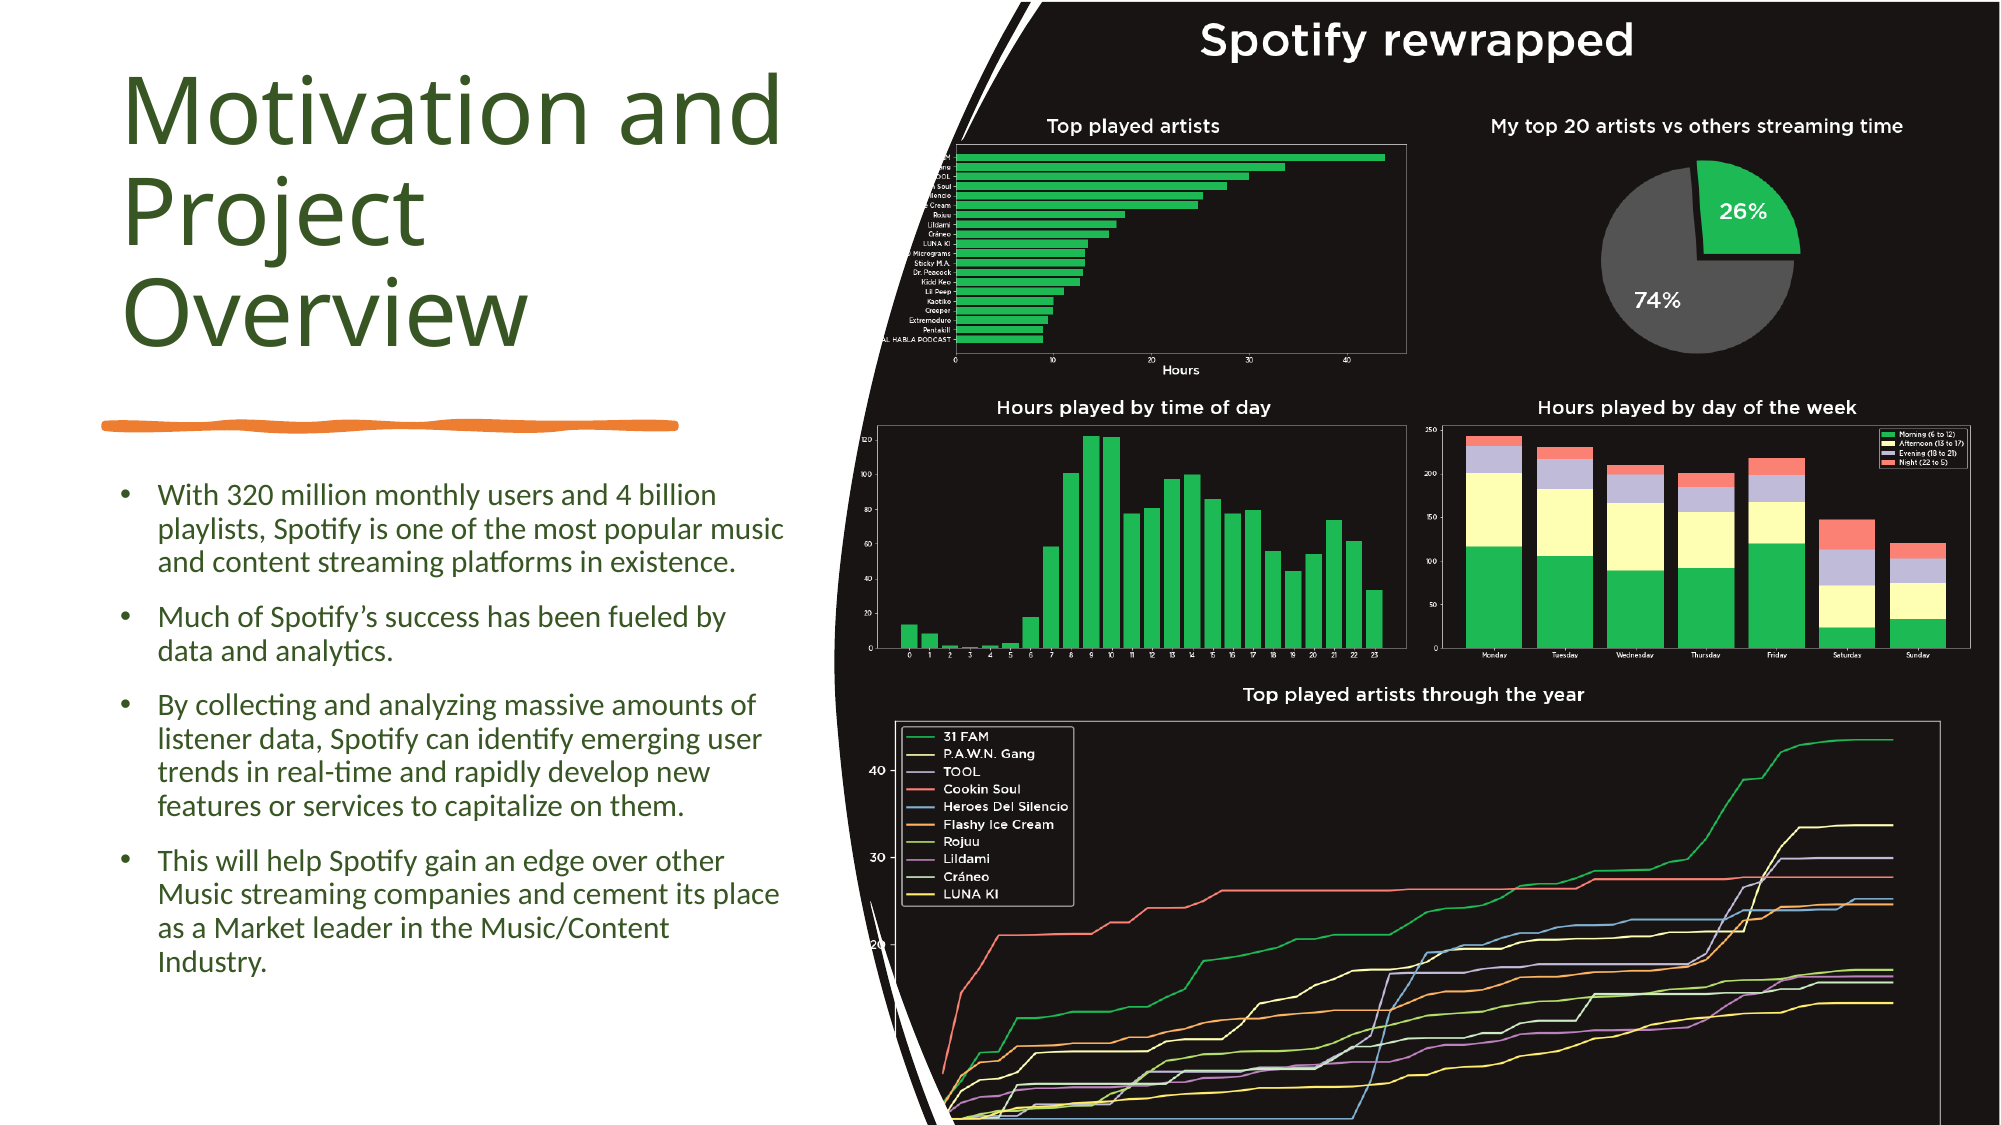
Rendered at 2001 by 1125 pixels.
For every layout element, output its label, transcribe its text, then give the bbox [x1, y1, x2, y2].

text_box [103, 421, 676, 431]
picture [834, 1, 2000, 1125]
text_box [0, 0, 2000, 1125]
title Motivation and Project Overview [105, 53, 822, 375]
list With 320 million monthly users and 4 billion playlists, Spotify is one of the most popular music and content streaming platforms in existence. Much of Spotify’s success has been fueled by data and analytics. By collecting and analyzing massive amounts of listener data, Spotify can identify emerging user trends in real-time and rapidly develop new features or services to capitalize on them. This will help Spotify gain an edge over other Music streaming companies and cement its place as a Market leader in the Music/Content Industry. [105, 471, 802, 1016]
